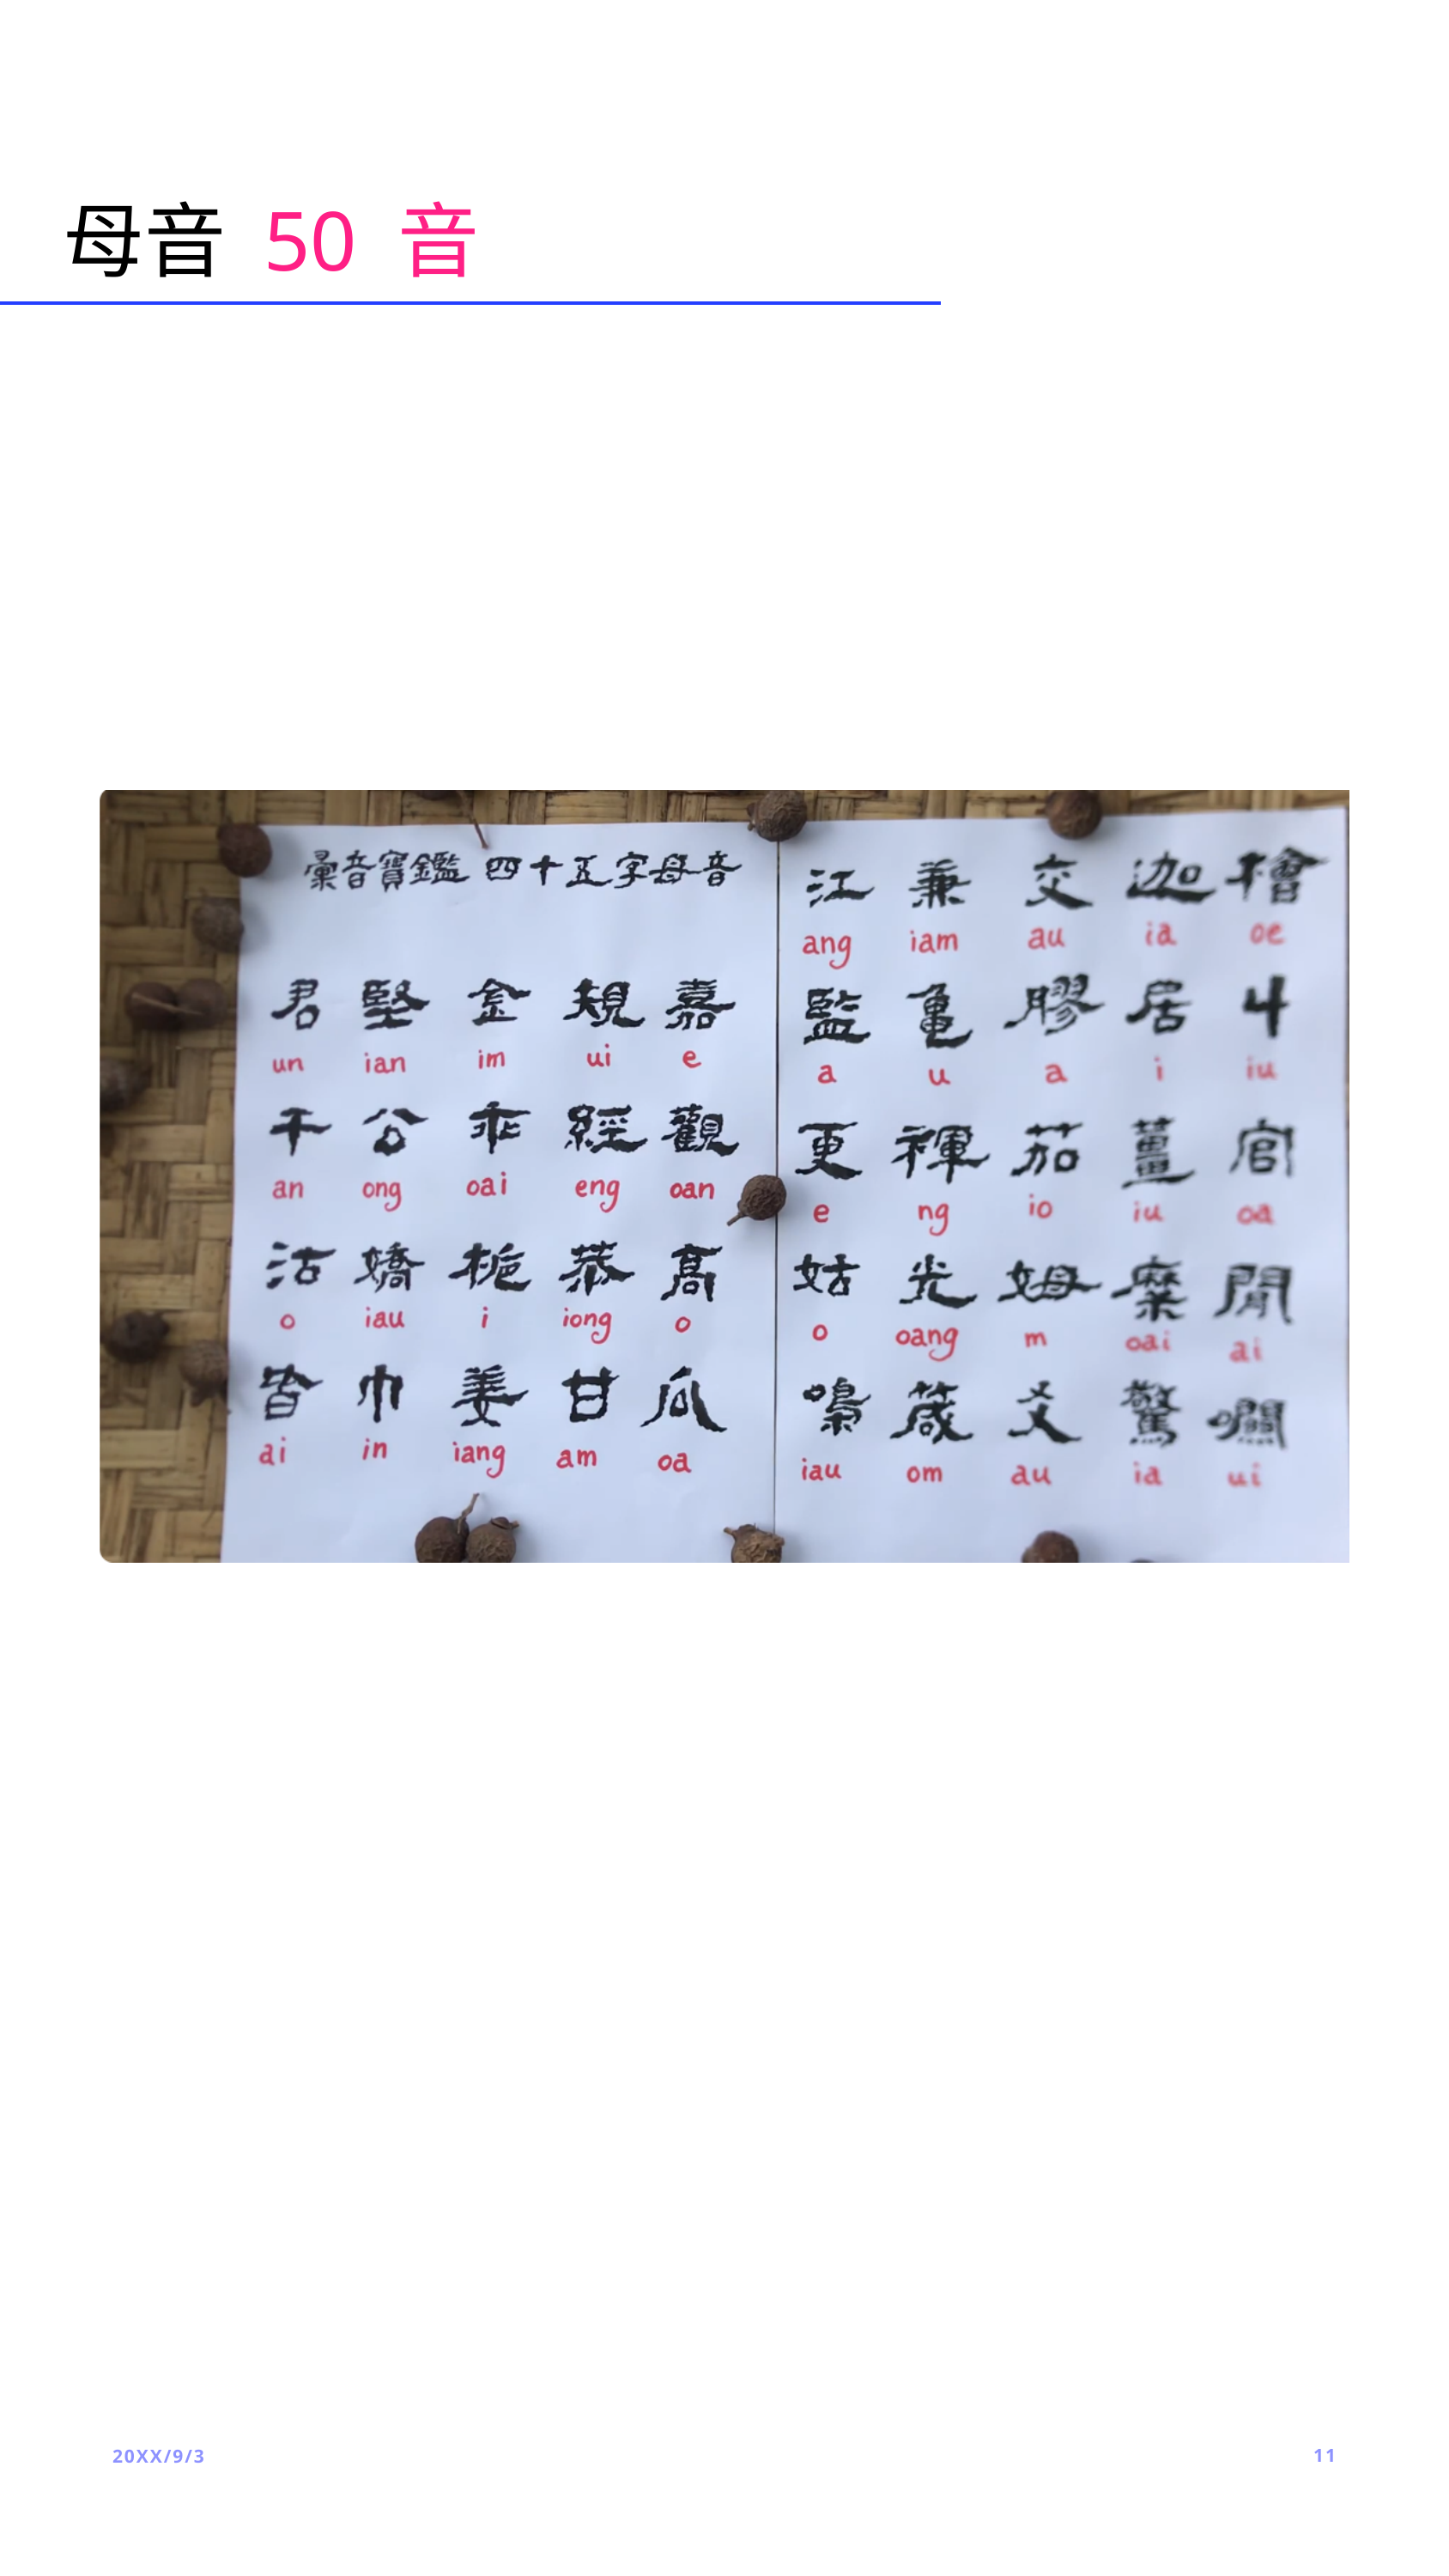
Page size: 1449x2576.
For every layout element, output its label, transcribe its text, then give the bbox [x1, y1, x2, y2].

slide_number 20XX/9/3 [100, 2387, 426, 2525]
picture [99, 790, 1349, 1563]
title 母音 50 音 [50, 186, 786, 295]
slide_number 11 [1022, 2387, 1349, 2525]
